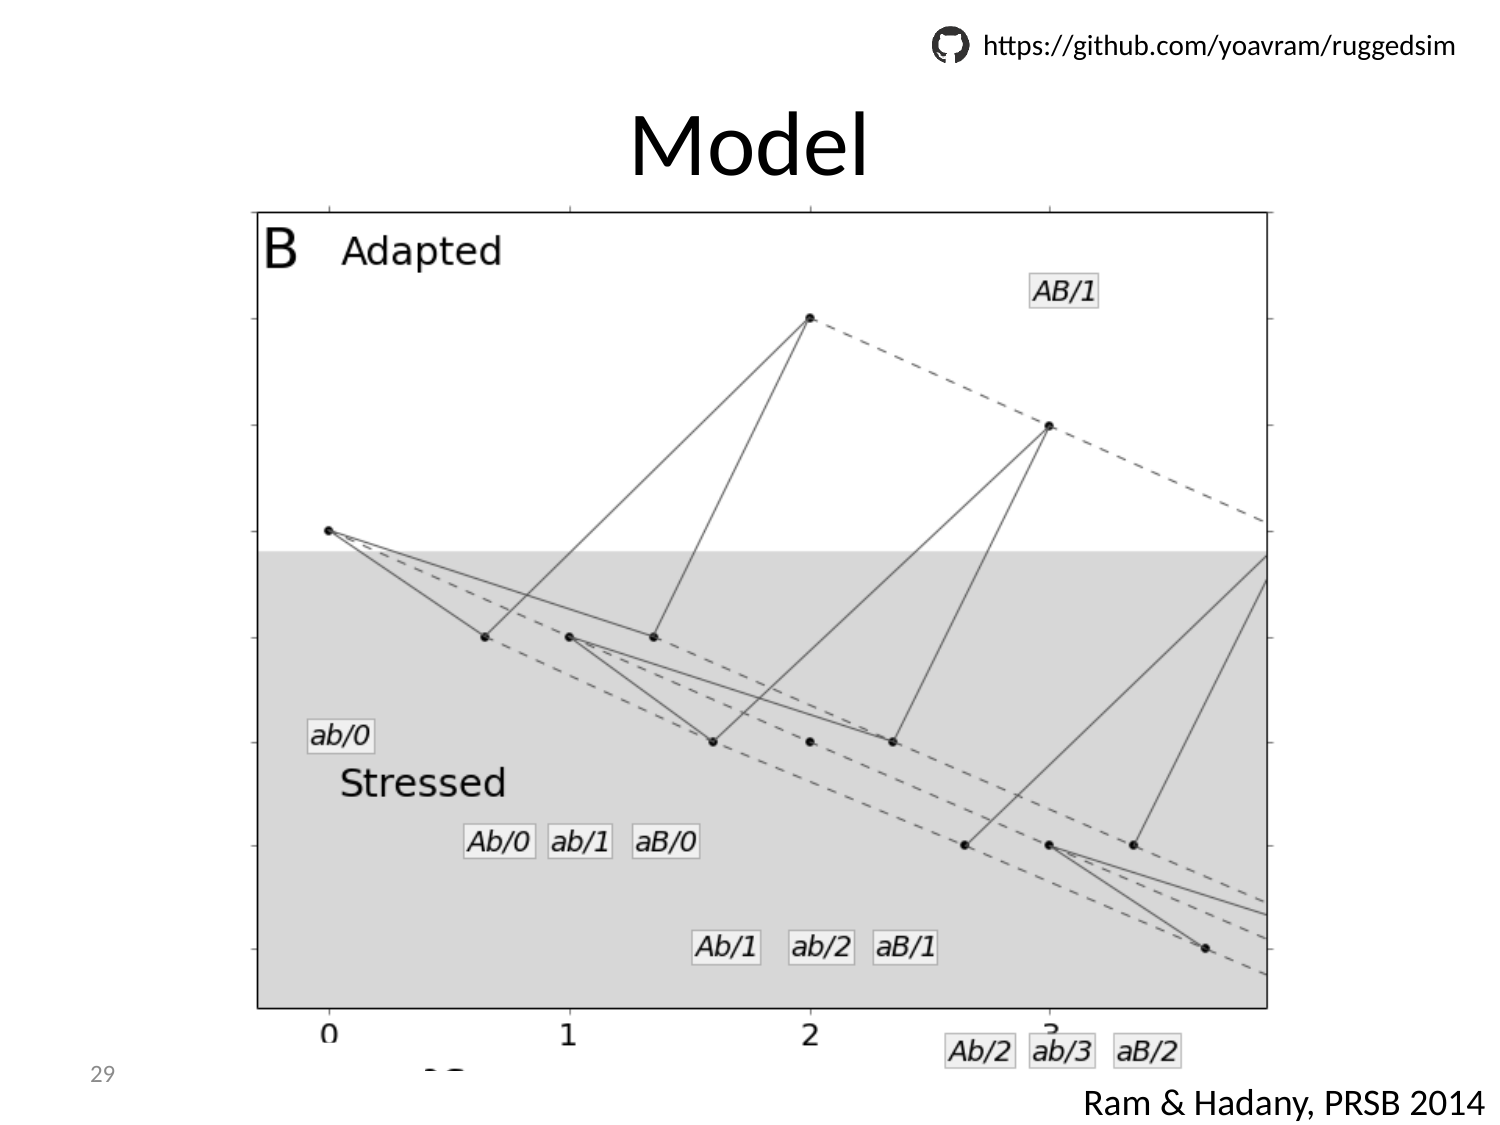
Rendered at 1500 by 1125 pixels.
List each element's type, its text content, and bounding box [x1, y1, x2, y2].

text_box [928, 18, 1475, 70]
slide_number 29 [75, 1042, 425, 1103]
title Model [75, 45, 1425, 233]
picture [241, 201, 1277, 1071]
text_box Ram & Hadany, PRSB 2014 [903, 1070, 1500, 1125]
